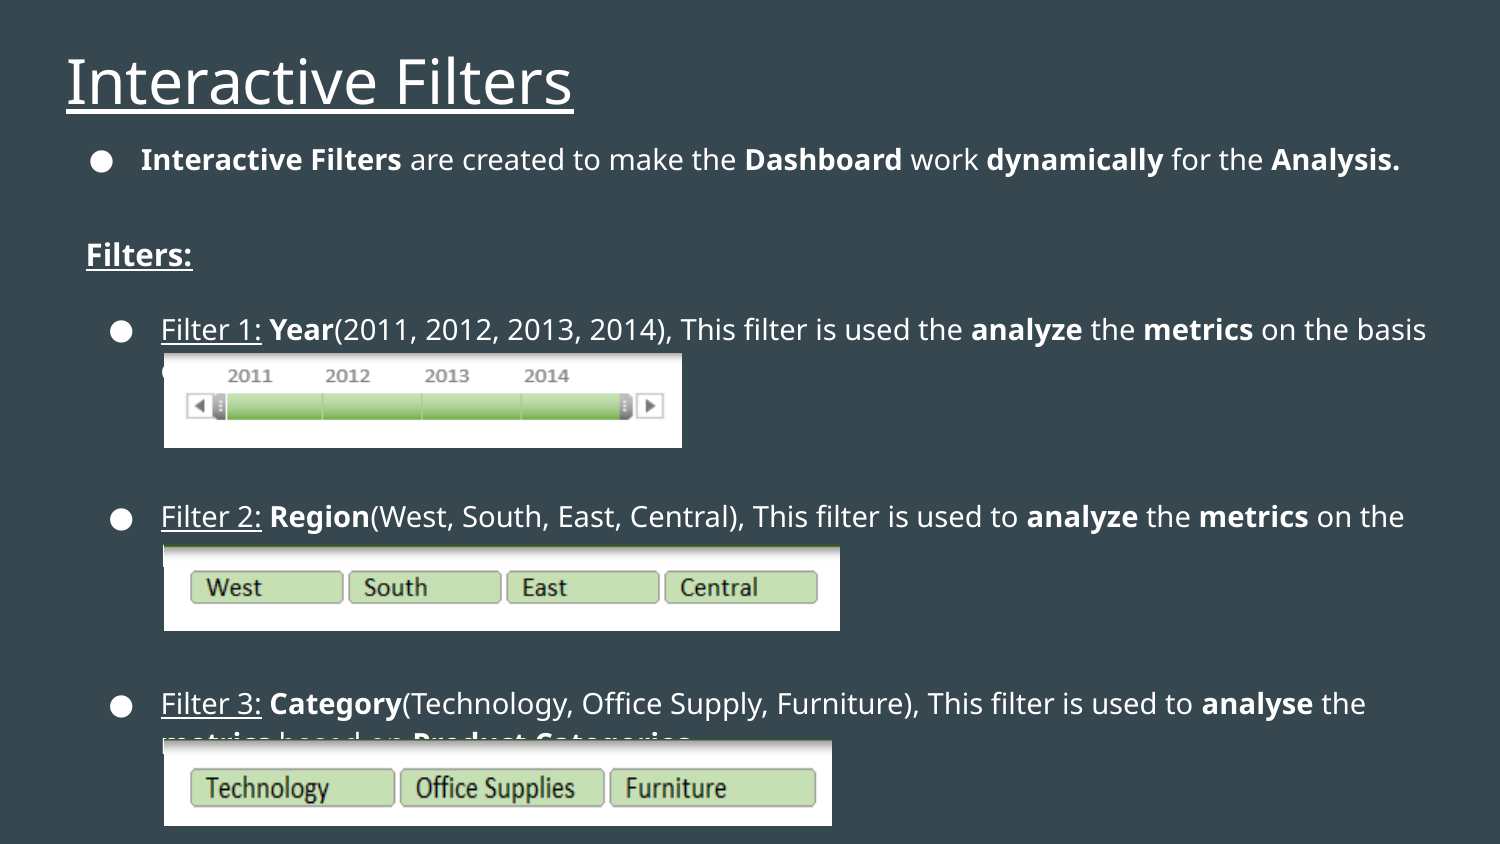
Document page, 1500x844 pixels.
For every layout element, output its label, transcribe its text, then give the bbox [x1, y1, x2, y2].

list Filters: Filter 1: Year(2011, 2012, 2013, 2014), This filter is used the analyze the metrics on the basis of the Year. Filter 2: Region(West, South, East, Central), This filter is used to analyze the metrics on the basis of region. Filter 3: Category(Technology, Office Supply, Furniture), This filter is used to analyse the metrics based on Product Categories. [70, 214, 1449, 844]
picture [164, 739, 832, 826]
title Interactive Filters [51, 26, 1449, 121]
picture [164, 353, 682, 448]
list Interactive Filters are created to make the Dashboard work dynamically for the Analysis. [51, 120, 1430, 215]
picture [164, 544, 840, 632]
